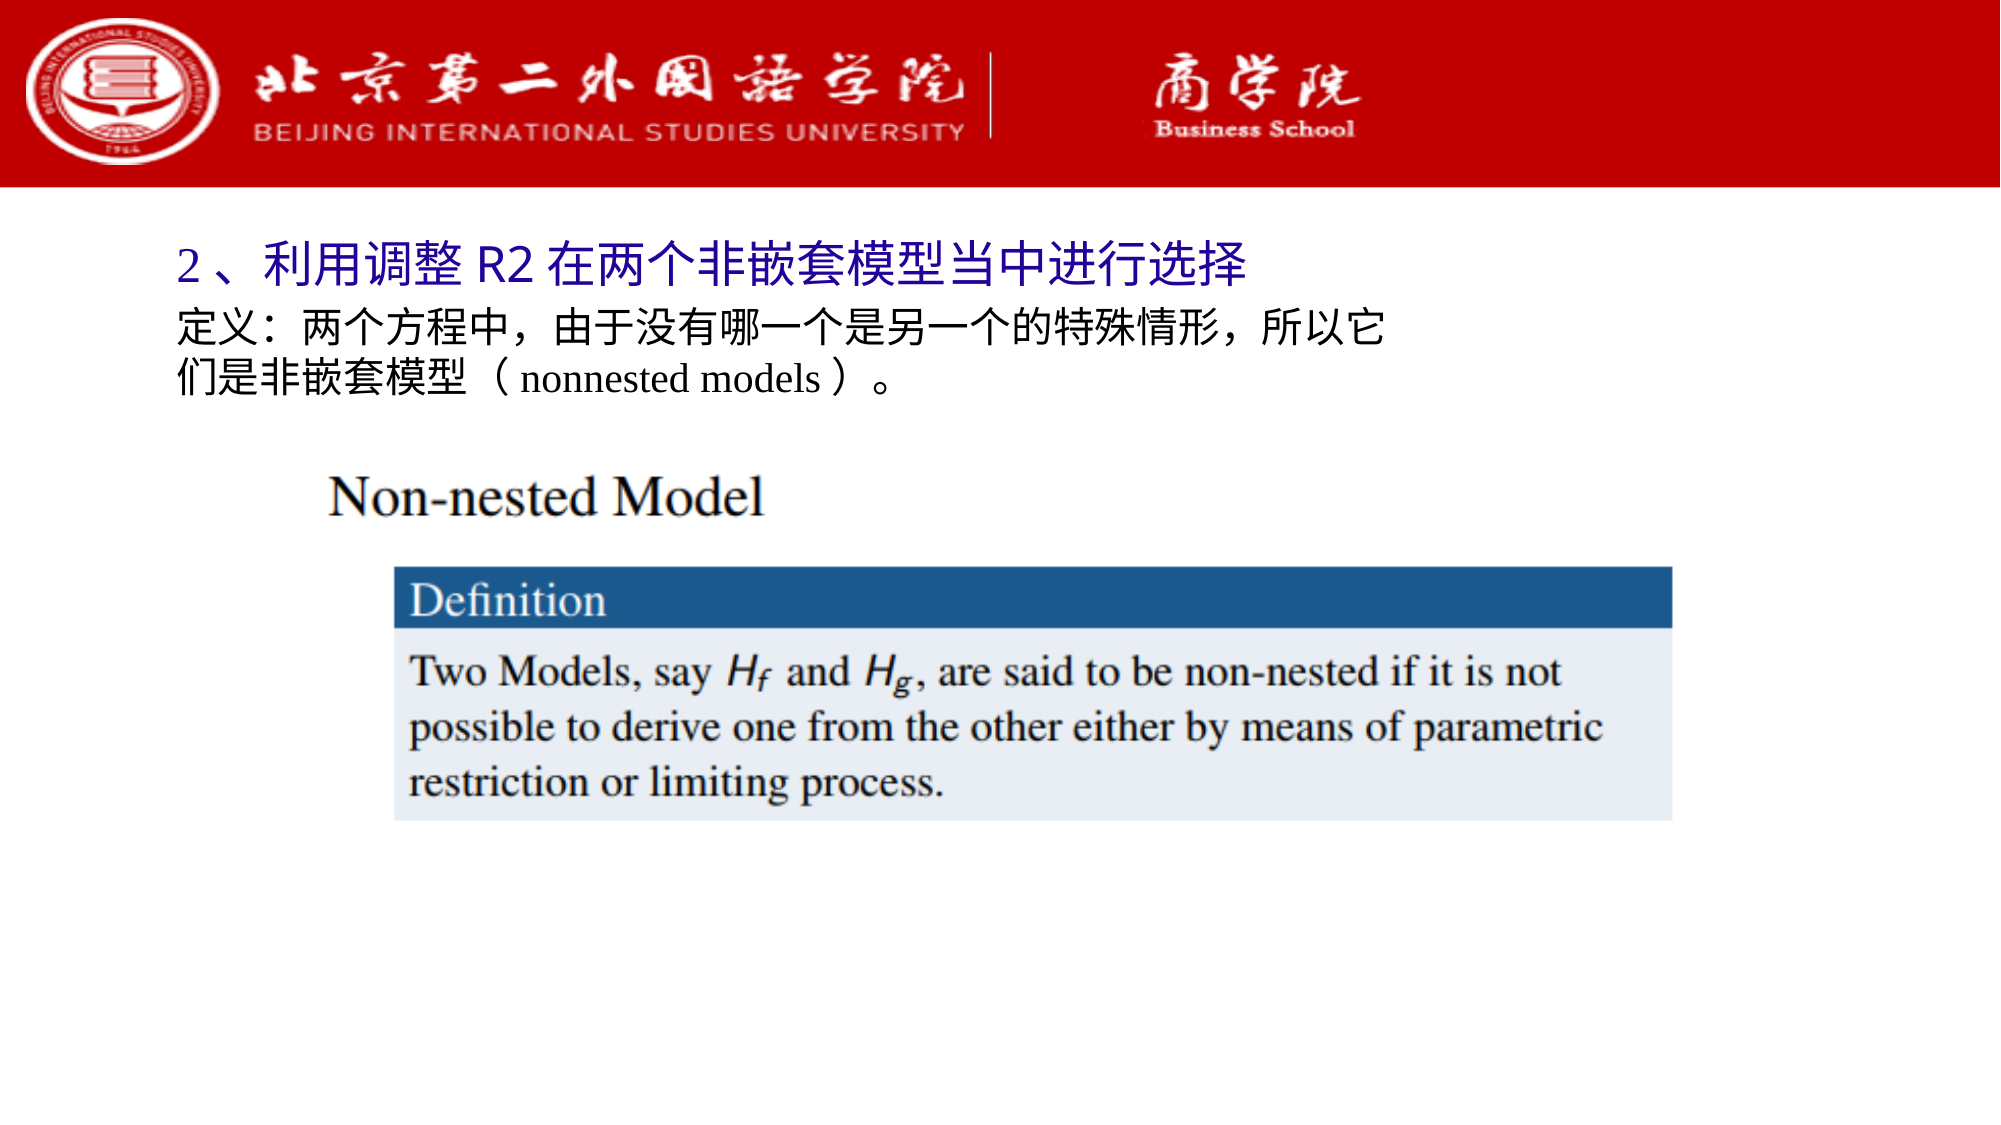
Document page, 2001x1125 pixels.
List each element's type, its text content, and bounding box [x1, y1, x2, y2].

list 2、利用调整R2在两个非嵌套模型当中进行选择 定义：两个方程中，由于没有哪一个是另一个的特殊情形，所以它们是非嵌套模型（nonnested models）。 [161, 224, 1437, 900]
picture [26, 18, 1693, 165]
picture [302, 467, 1679, 823]
